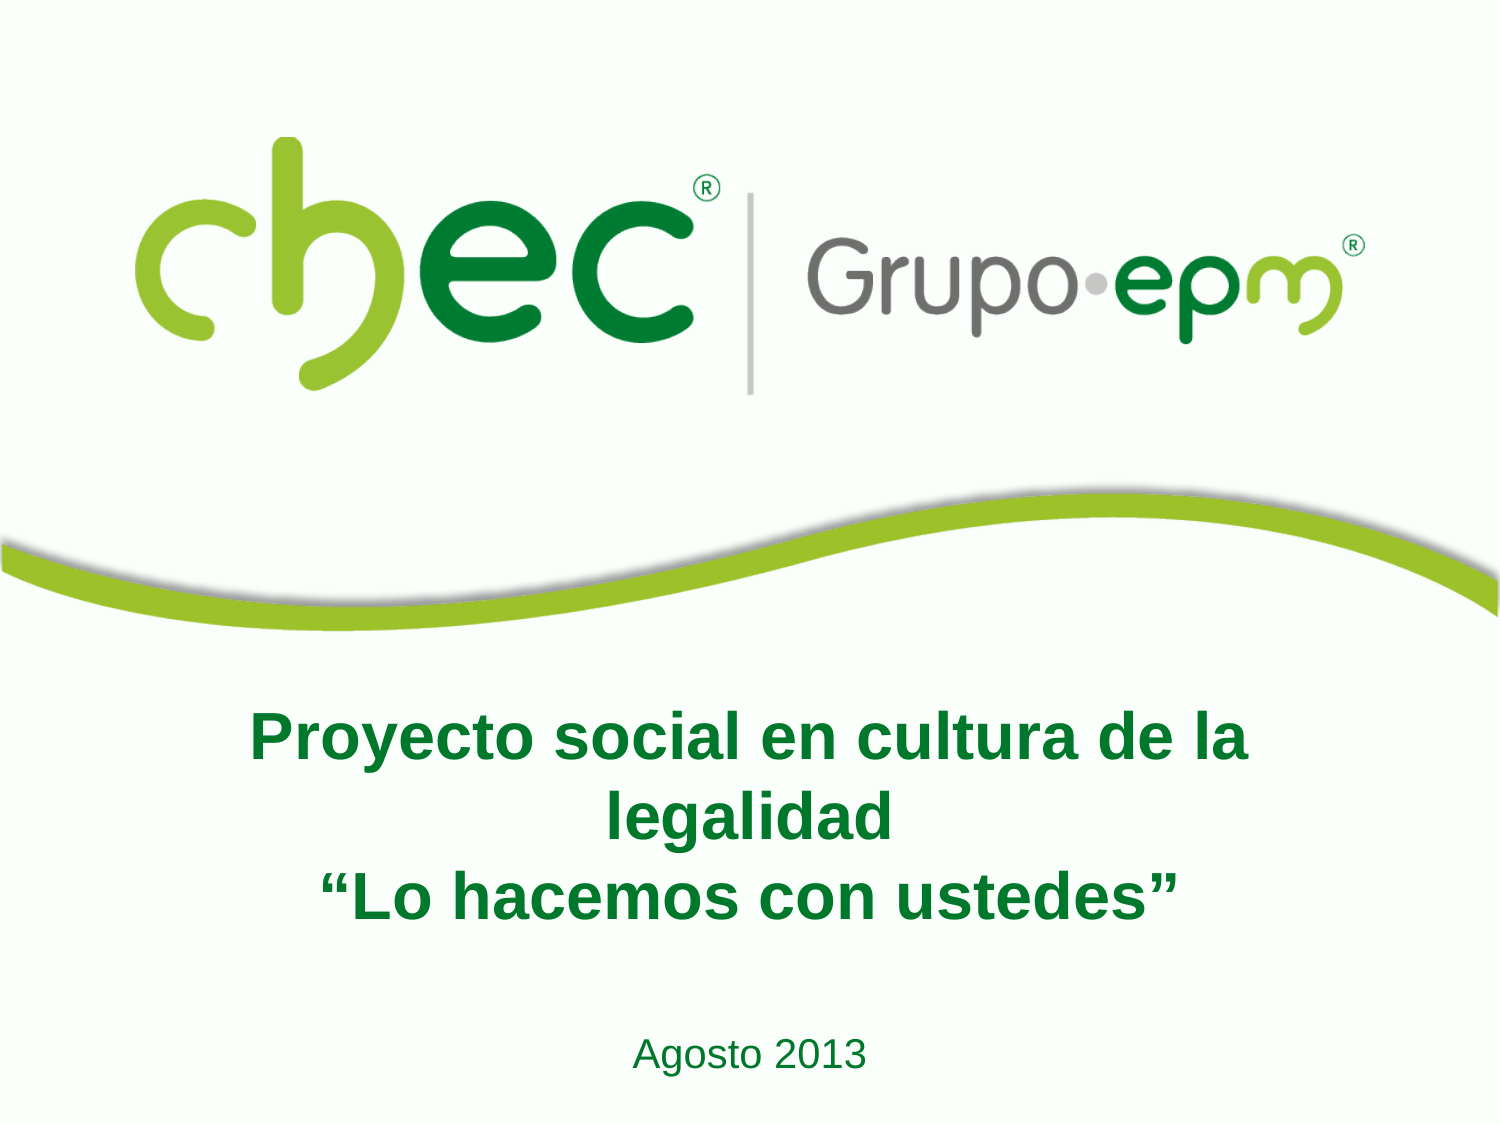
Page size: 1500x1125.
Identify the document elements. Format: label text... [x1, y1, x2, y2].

text_box Agosto 2013 [503, 978, 996, 1125]
text_box Proyecto social en cultura de la legalidad “Lo hacemos con ustedes” [181, 668, 1319, 957]
picture [135, 137, 1365, 397]
picture [0, 486, 1500, 638]
